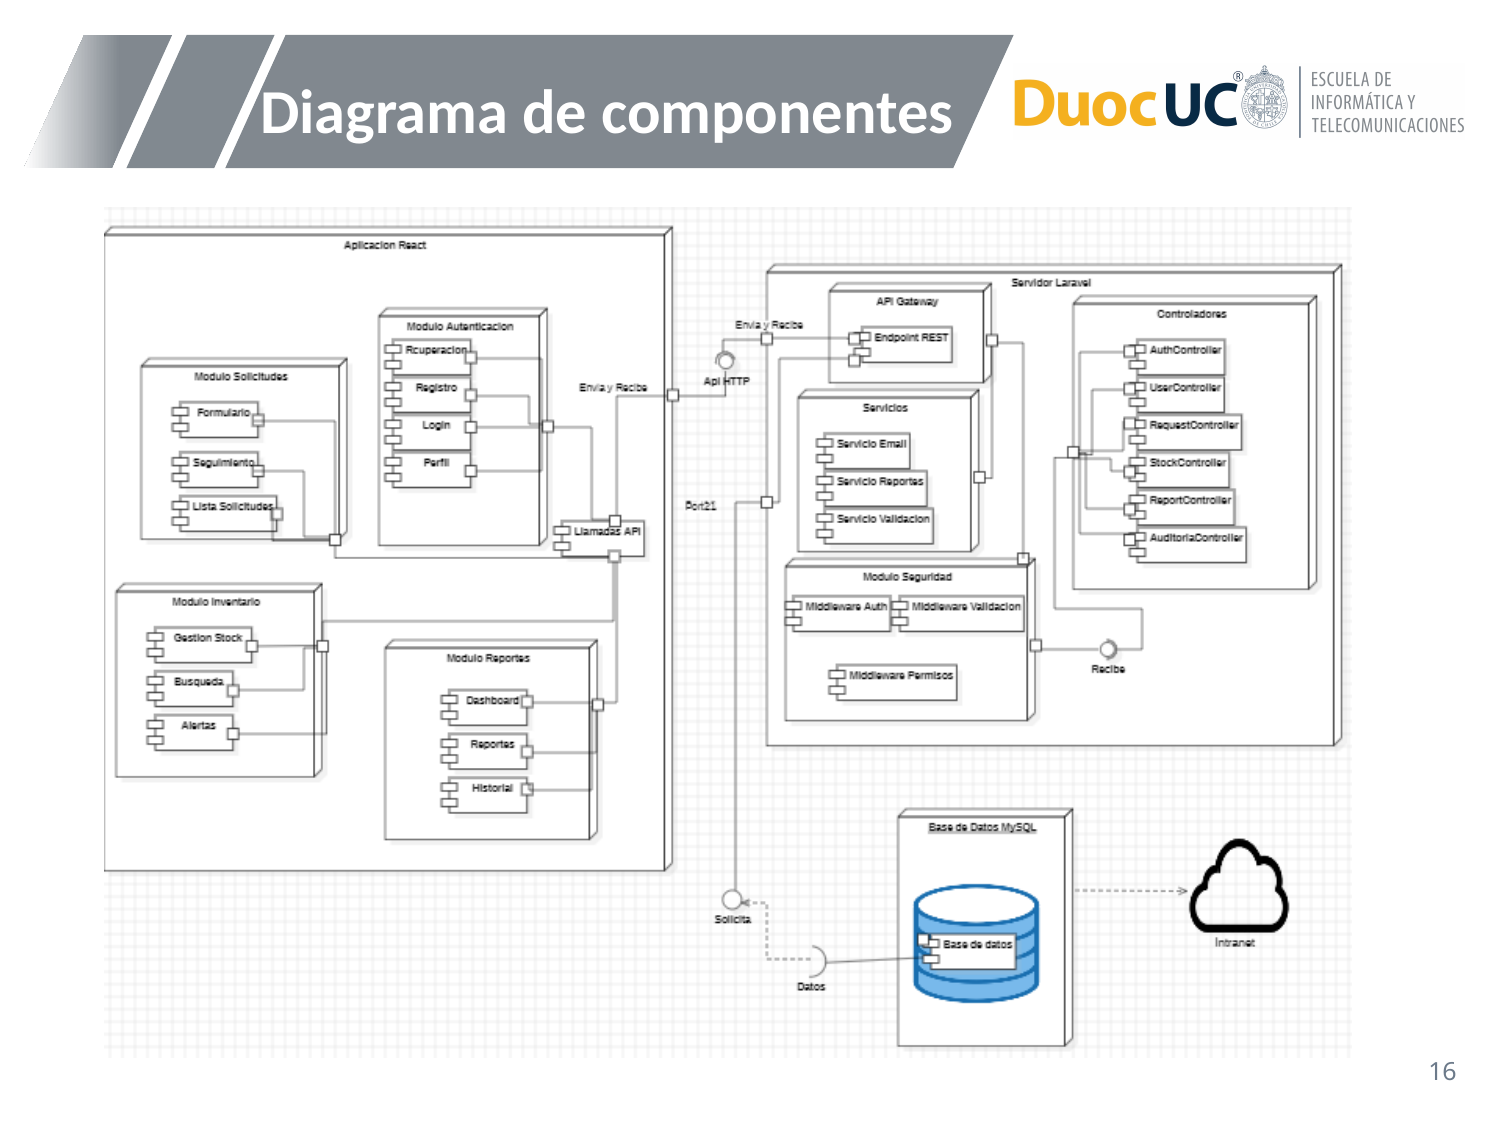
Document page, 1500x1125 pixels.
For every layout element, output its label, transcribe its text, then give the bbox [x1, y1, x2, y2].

picture [103, 207, 1352, 1058]
picture [1013, 63, 1465, 140]
title Diagrama de componentes [244, 47, 1000, 181]
